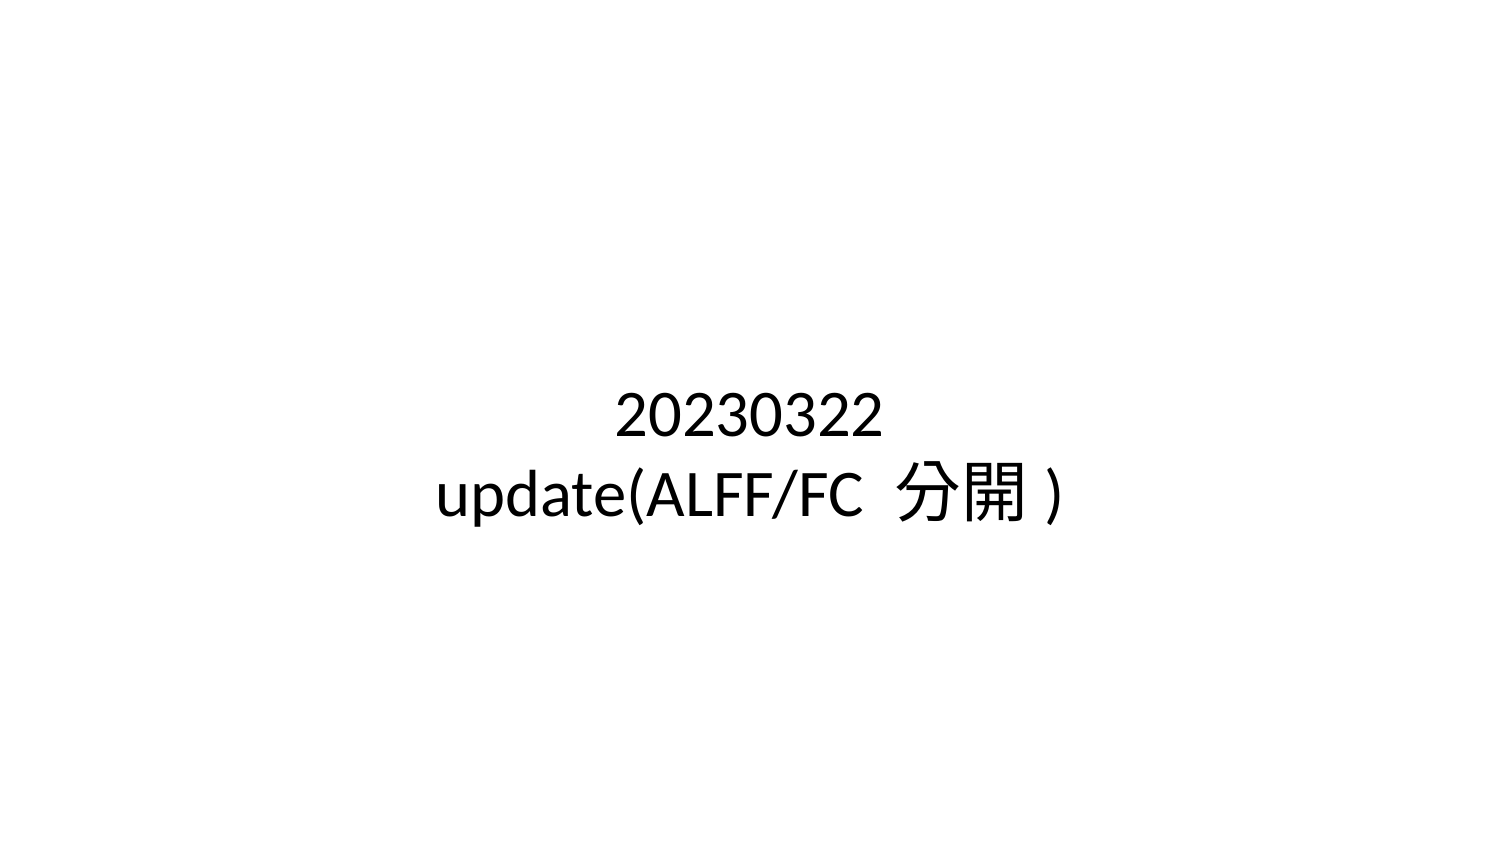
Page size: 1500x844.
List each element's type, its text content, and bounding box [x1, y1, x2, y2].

text_box 20230322 update(ALFF/FC 分開) [0, 362, 1500, 537]
